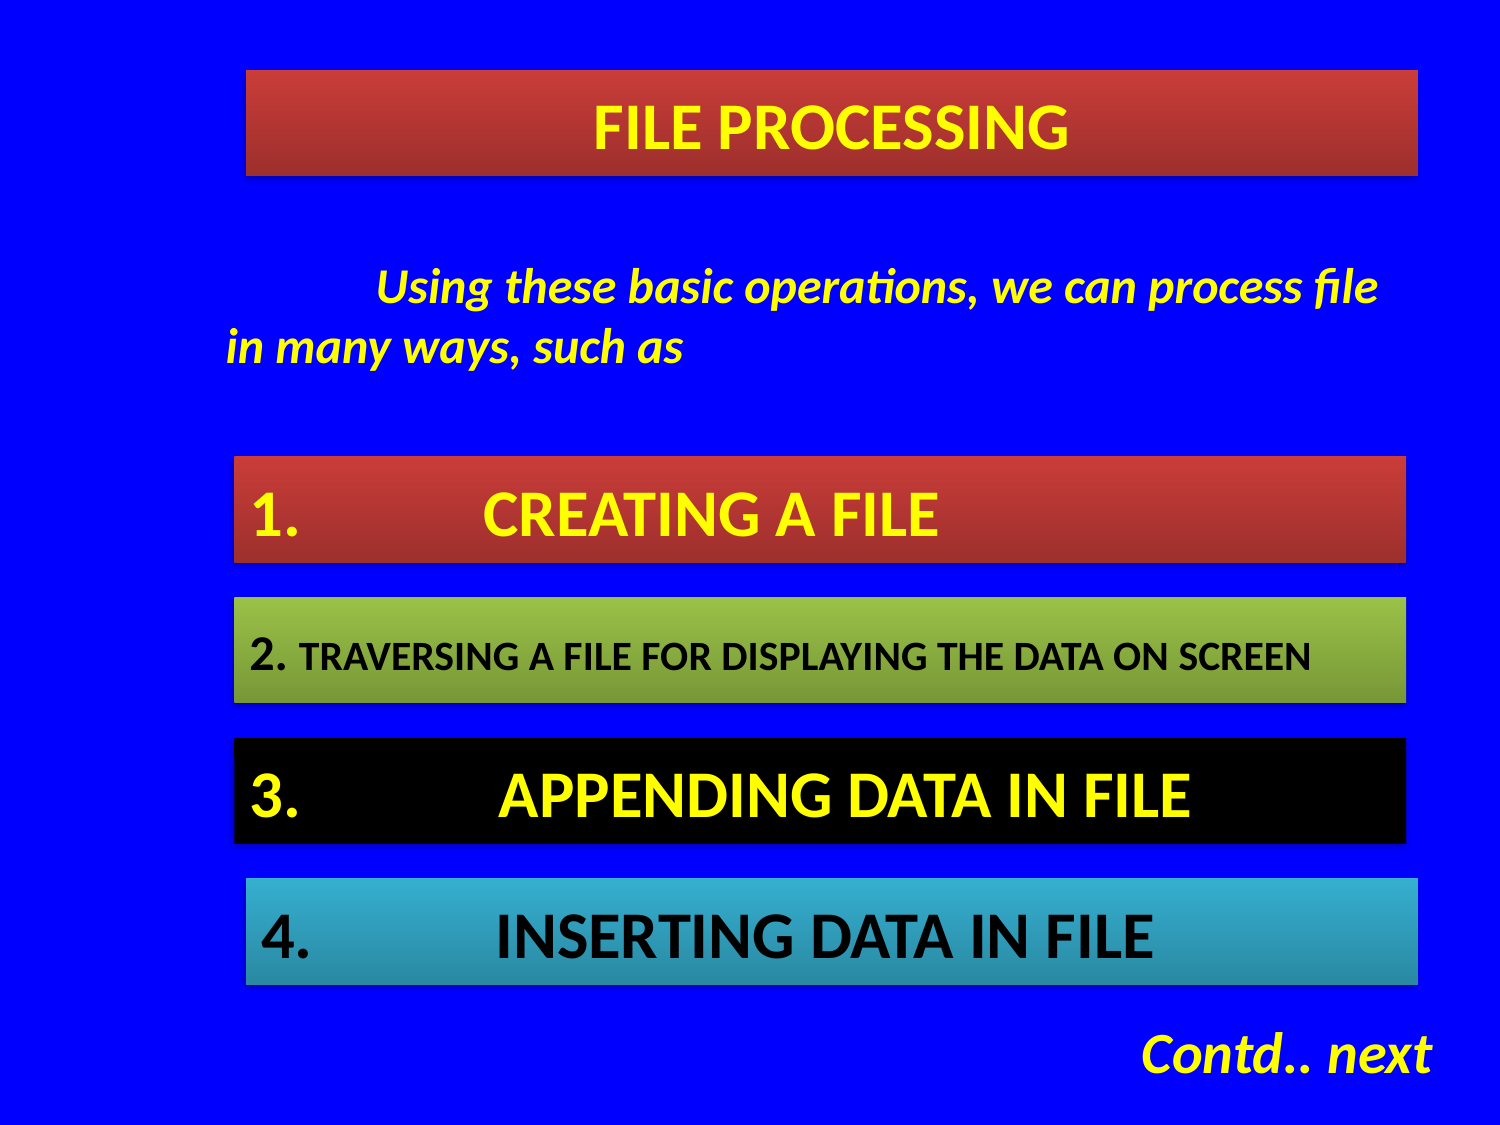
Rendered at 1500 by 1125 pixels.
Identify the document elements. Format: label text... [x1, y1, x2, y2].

text_box 2. TRAVERSING A FILE FOR DISPLAYING THE DATA ON SCREEN [234, 597, 1407, 703]
text_box FILE PROCESSING [246, 70, 1418, 176]
text_box Contd.. next [1126, 1007, 1448, 1093]
text_box 3. APPENDING DATA IN FILE [234, 738, 1407, 844]
text_box Using these basic operations, we can process file in many ways, such as [210, 246, 1418, 381]
text_box 4. INSERTING DATA IN FILE [246, 878, 1418, 985]
text_box 1. CREATING A FILE [234, 456, 1407, 563]
